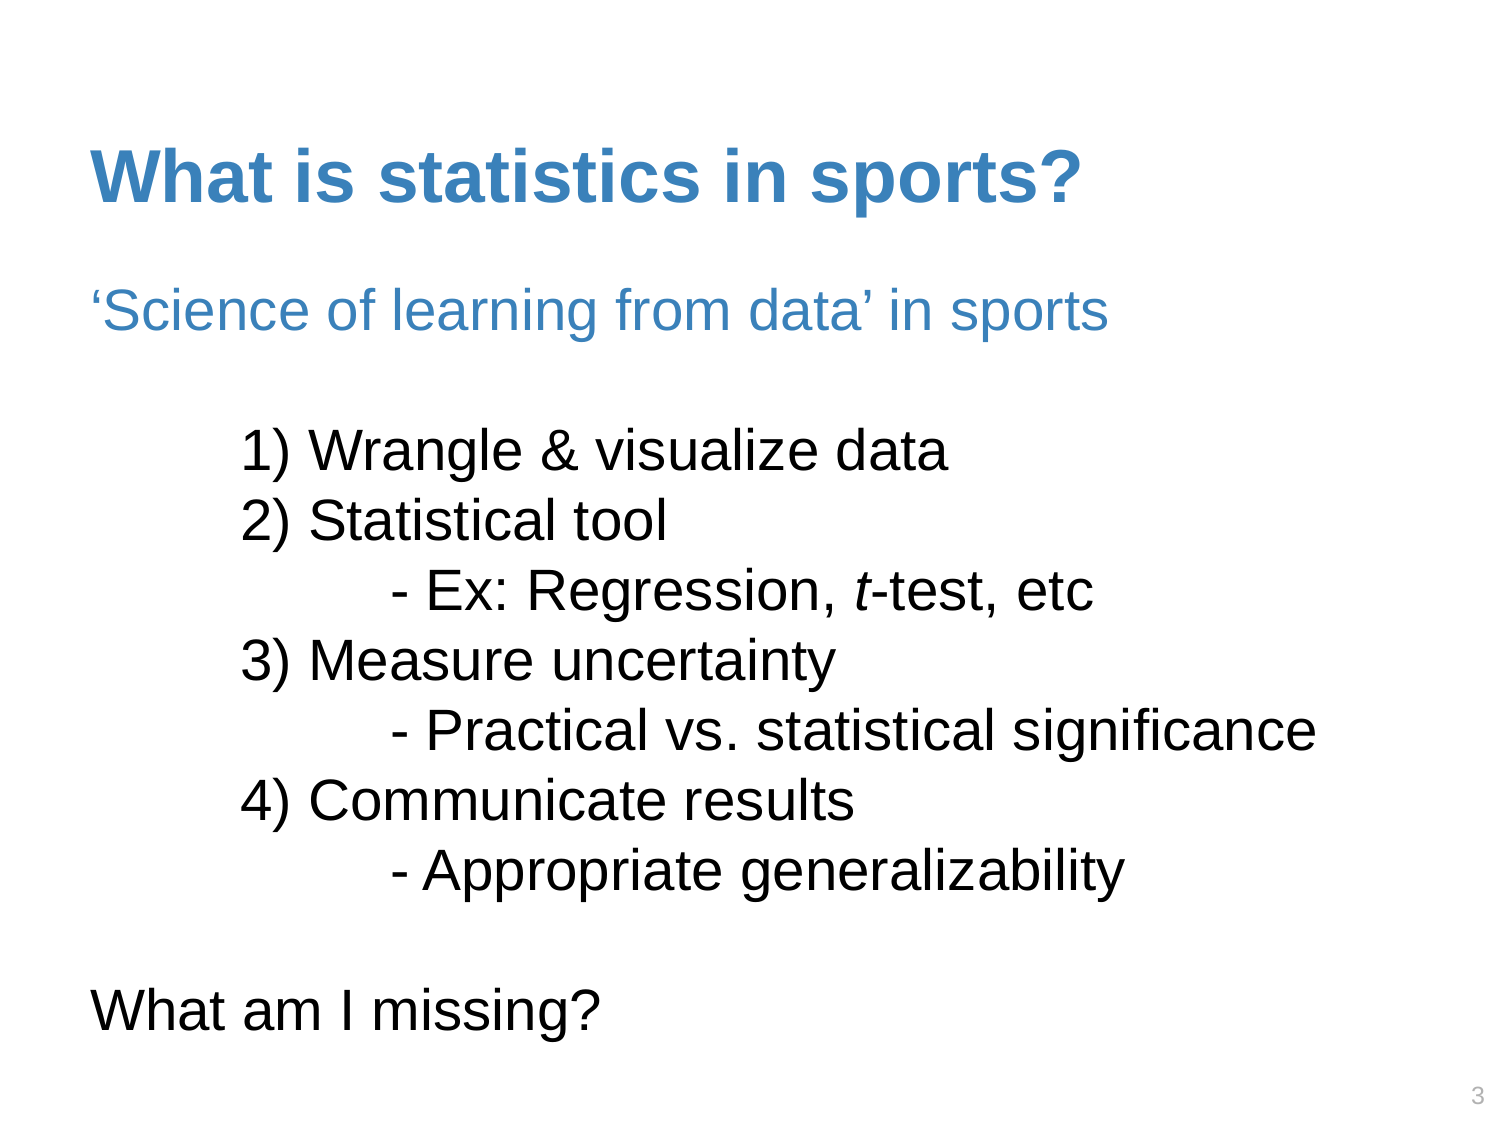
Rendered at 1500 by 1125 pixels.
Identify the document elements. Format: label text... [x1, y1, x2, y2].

title What is statistics in sports? [75, 45, 1425, 187]
list ‘Science of learning from data’ in sports 1) Wrangle & visualize data 2) Statistical tool - Ex: Regression, t-test, etc 3) Measure uncertainty - Practical vs. statistical significance 4) Communicate results - Appropriate generalizability What am I missing? [75, 187, 1425, 525]
slide_number 2 [1149, 1065, 1500, 1125]
